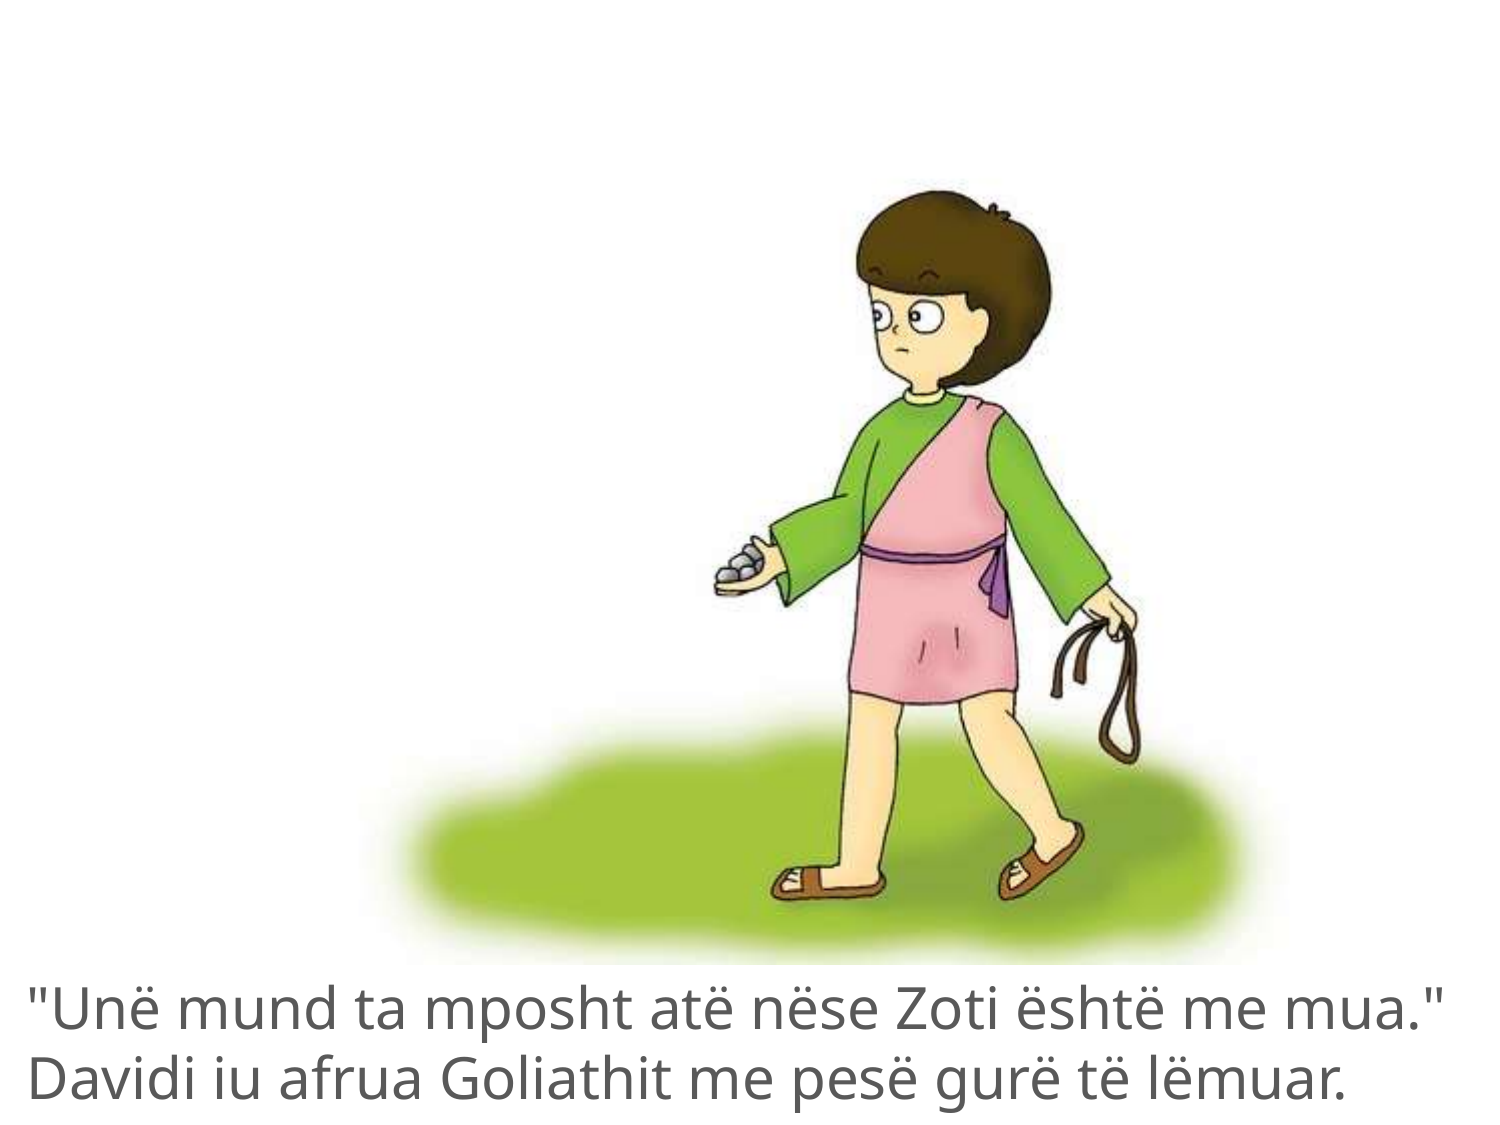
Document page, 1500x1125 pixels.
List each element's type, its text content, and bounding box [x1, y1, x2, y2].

picture [103, 18, 1407, 965]
text_box "Unë mund ta mposht atë nëse Zoti është me mua." Davidi iu afrua Goliathit me pesë gurë të lëmuar. [11, 964, 1498, 1119]
